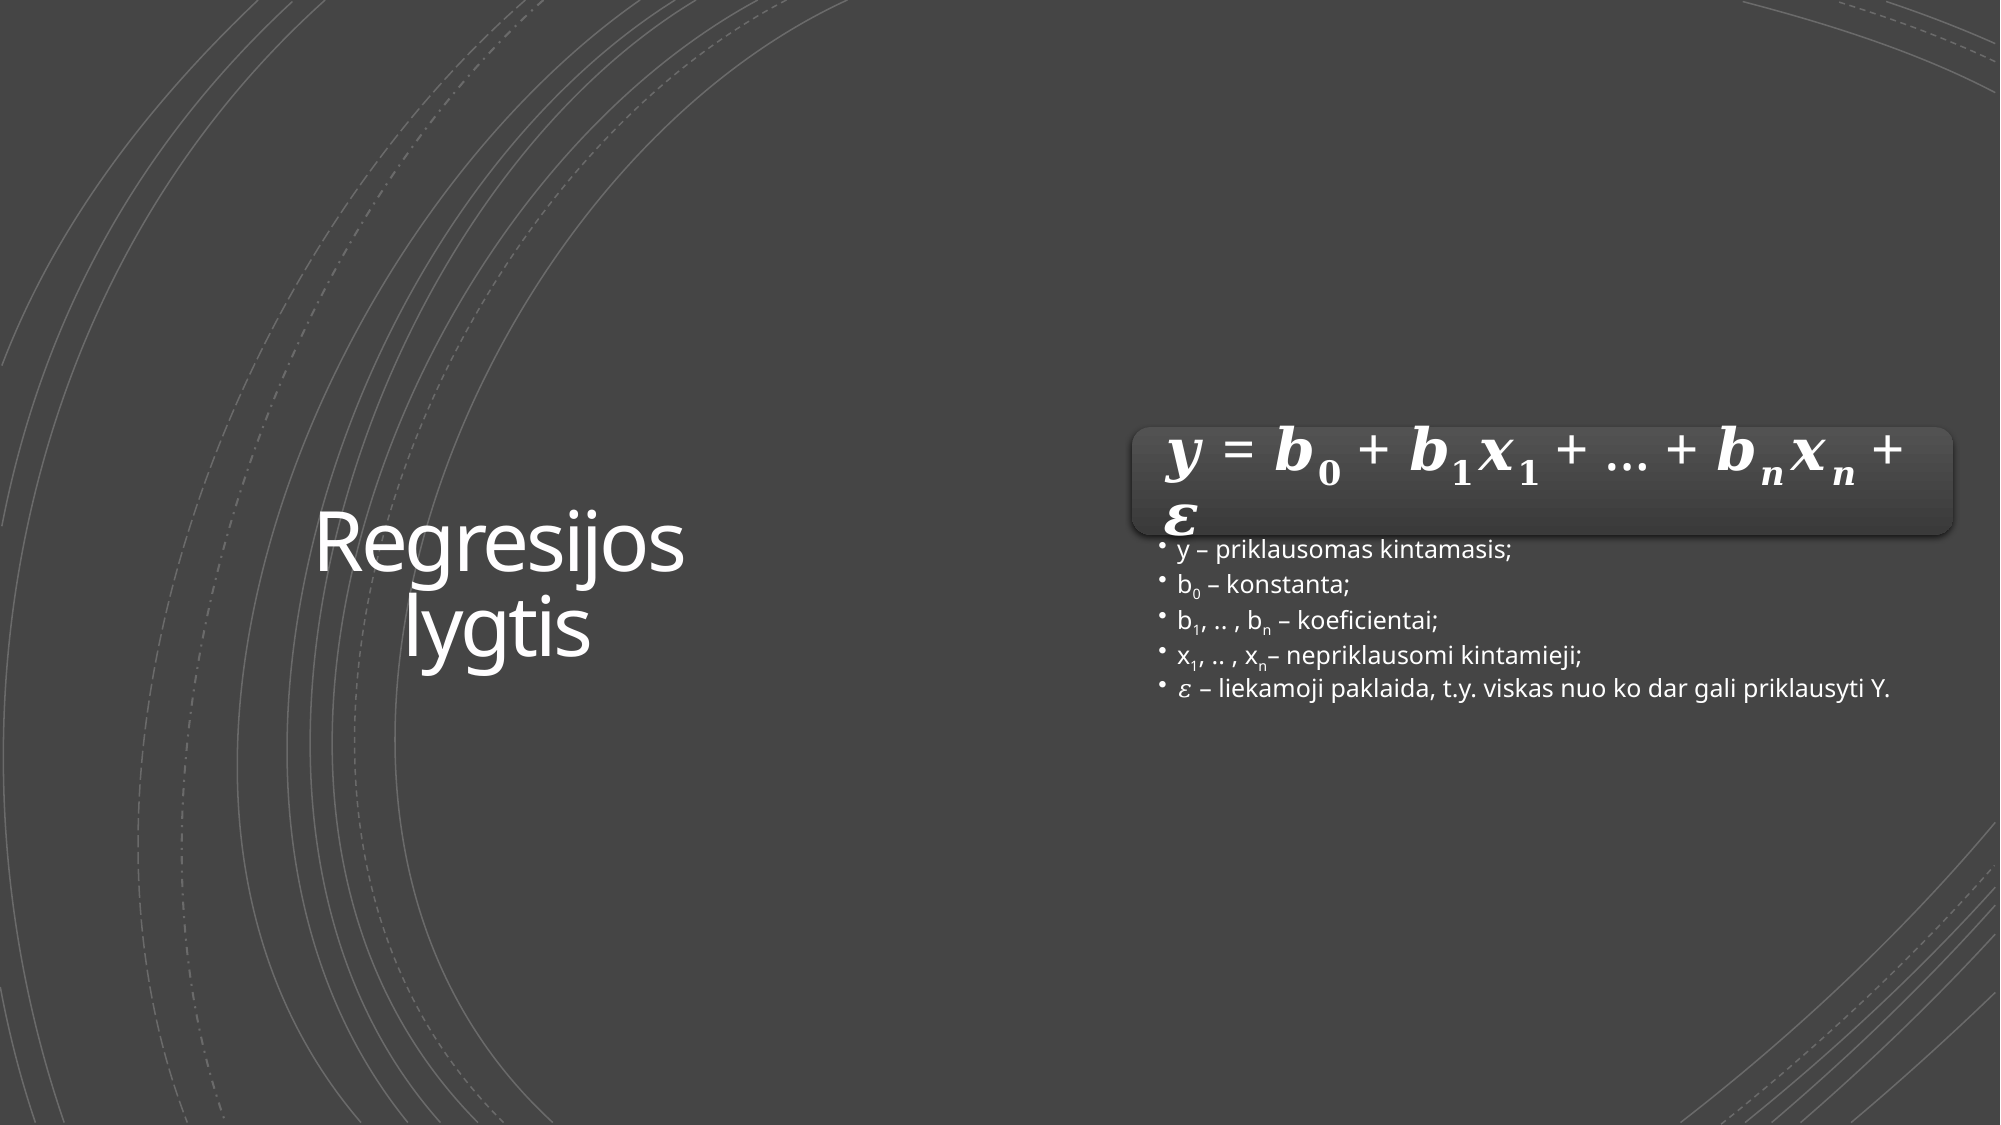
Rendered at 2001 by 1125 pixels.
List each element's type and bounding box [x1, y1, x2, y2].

text_box [0, 0, 1996, 1125]
text_box [1996, 0, 2000, 1125]
text_box [1131, 131, 1954, 992]
